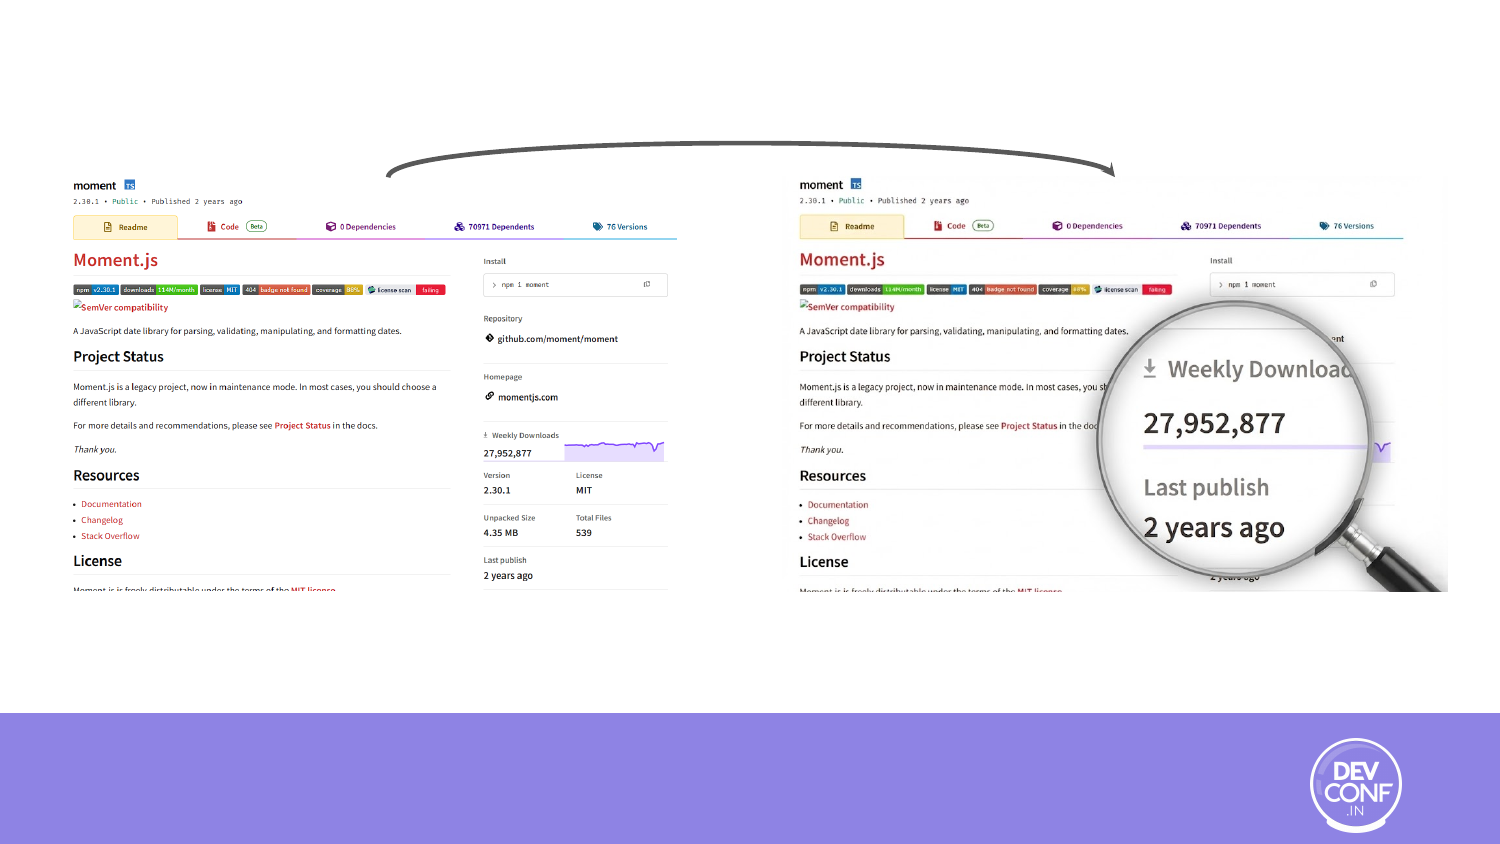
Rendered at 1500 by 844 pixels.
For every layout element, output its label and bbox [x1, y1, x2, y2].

picture [781, 176, 1449, 592]
picture [1310, 738, 1402, 833]
picture [54, 177, 722, 592]
